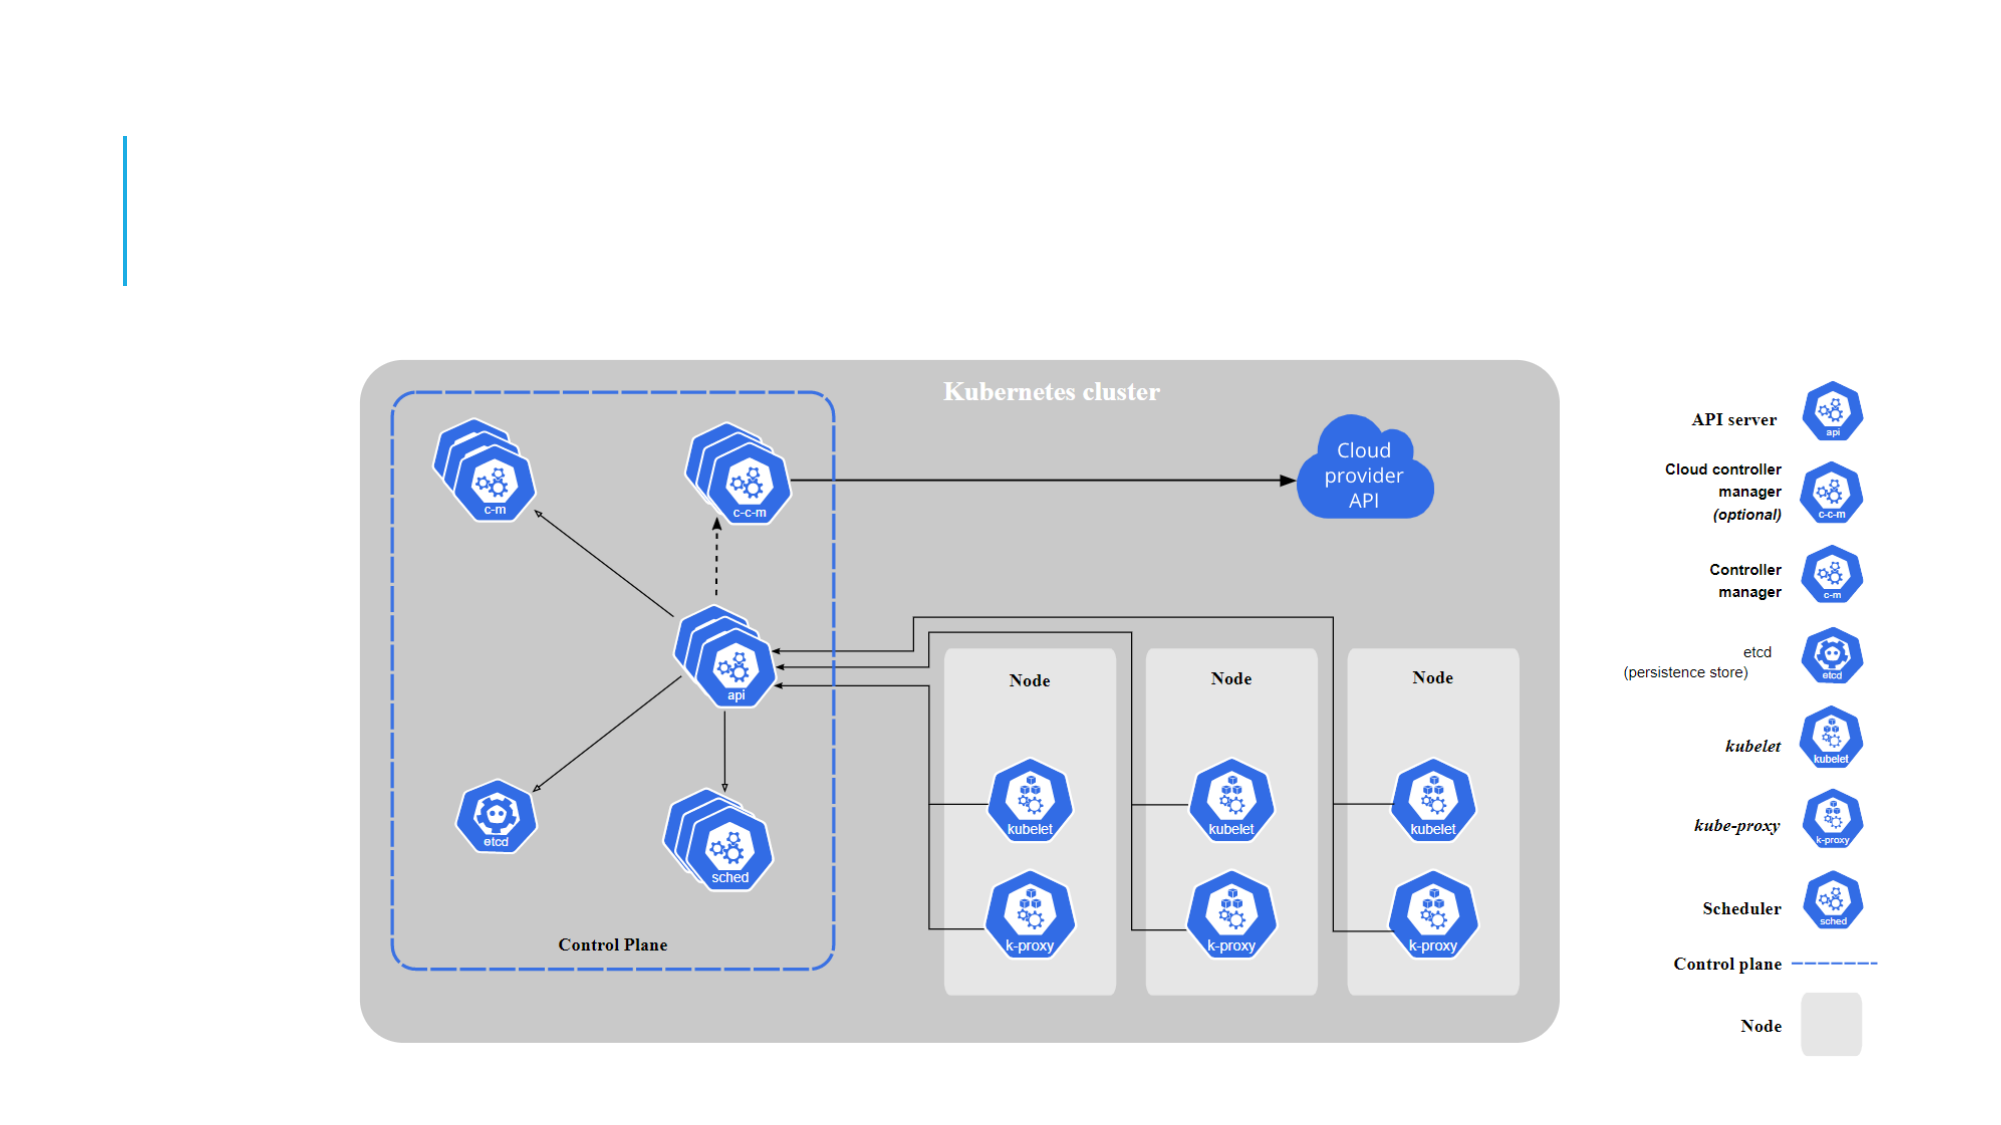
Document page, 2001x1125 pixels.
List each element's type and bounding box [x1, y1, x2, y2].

picture [350, 349, 1888, 1067]
